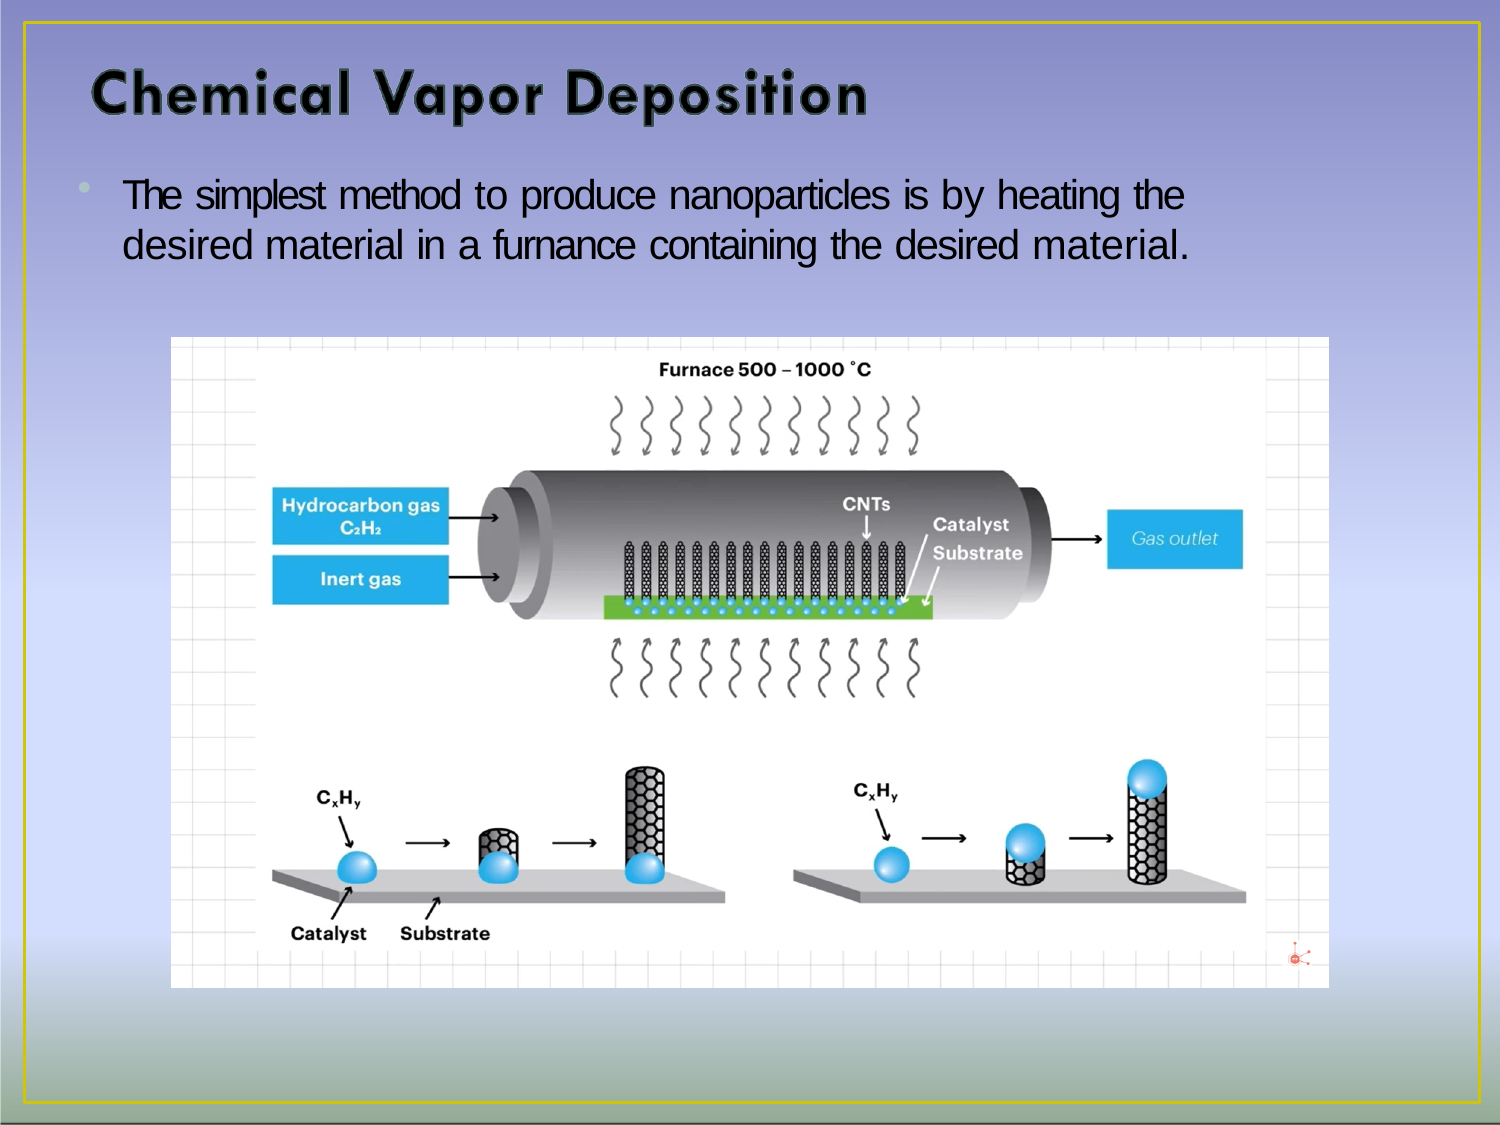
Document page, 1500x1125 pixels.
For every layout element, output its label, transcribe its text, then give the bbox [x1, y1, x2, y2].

picture [0, 0, 1500, 1125]
text_box The simplest method to produce nanoparticles is by heating the desired material in a furnance containing the desired material. [69, 165, 1383, 268]
